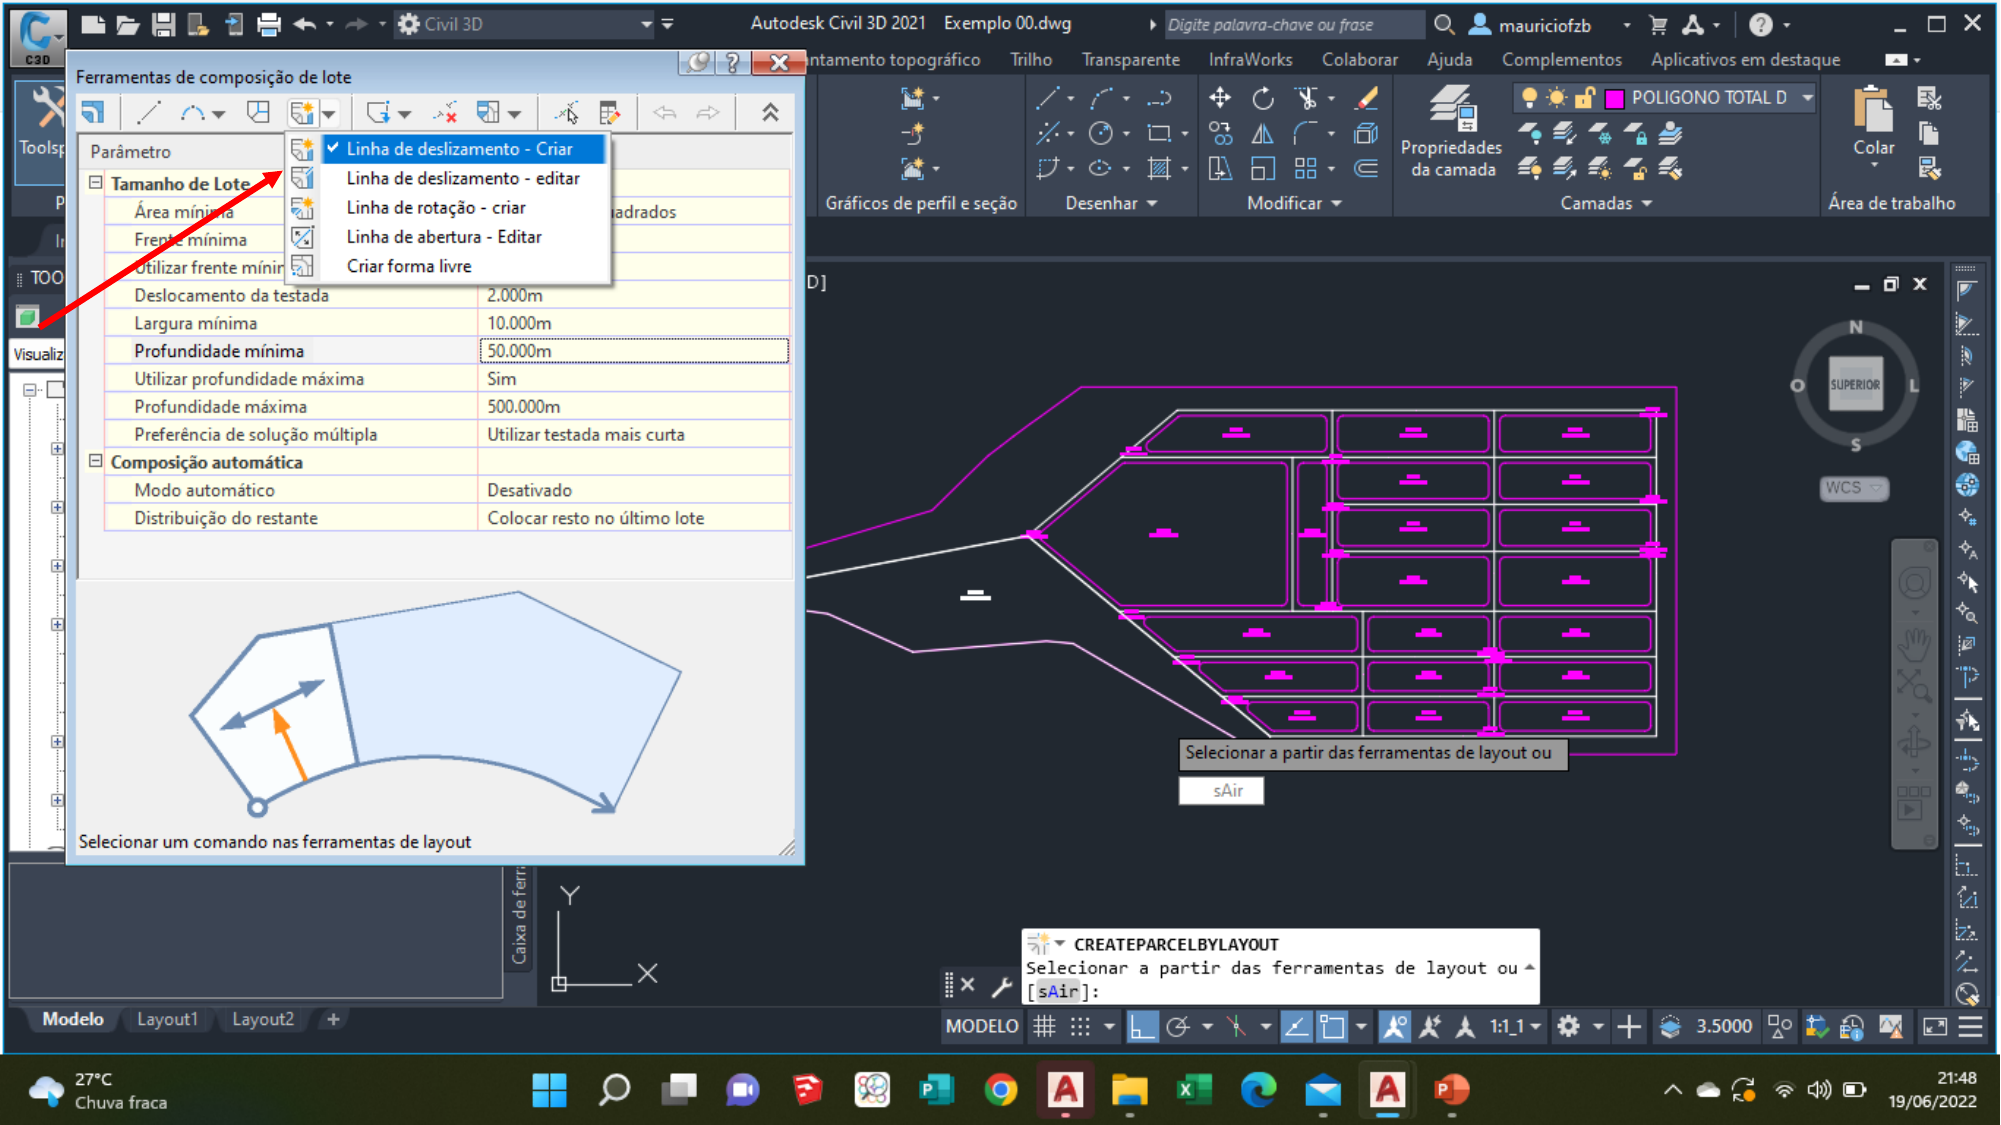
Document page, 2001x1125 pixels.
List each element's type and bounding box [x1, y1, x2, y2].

text_box [39, 170, 283, 328]
picture [0, 0, 2000, 1125]
